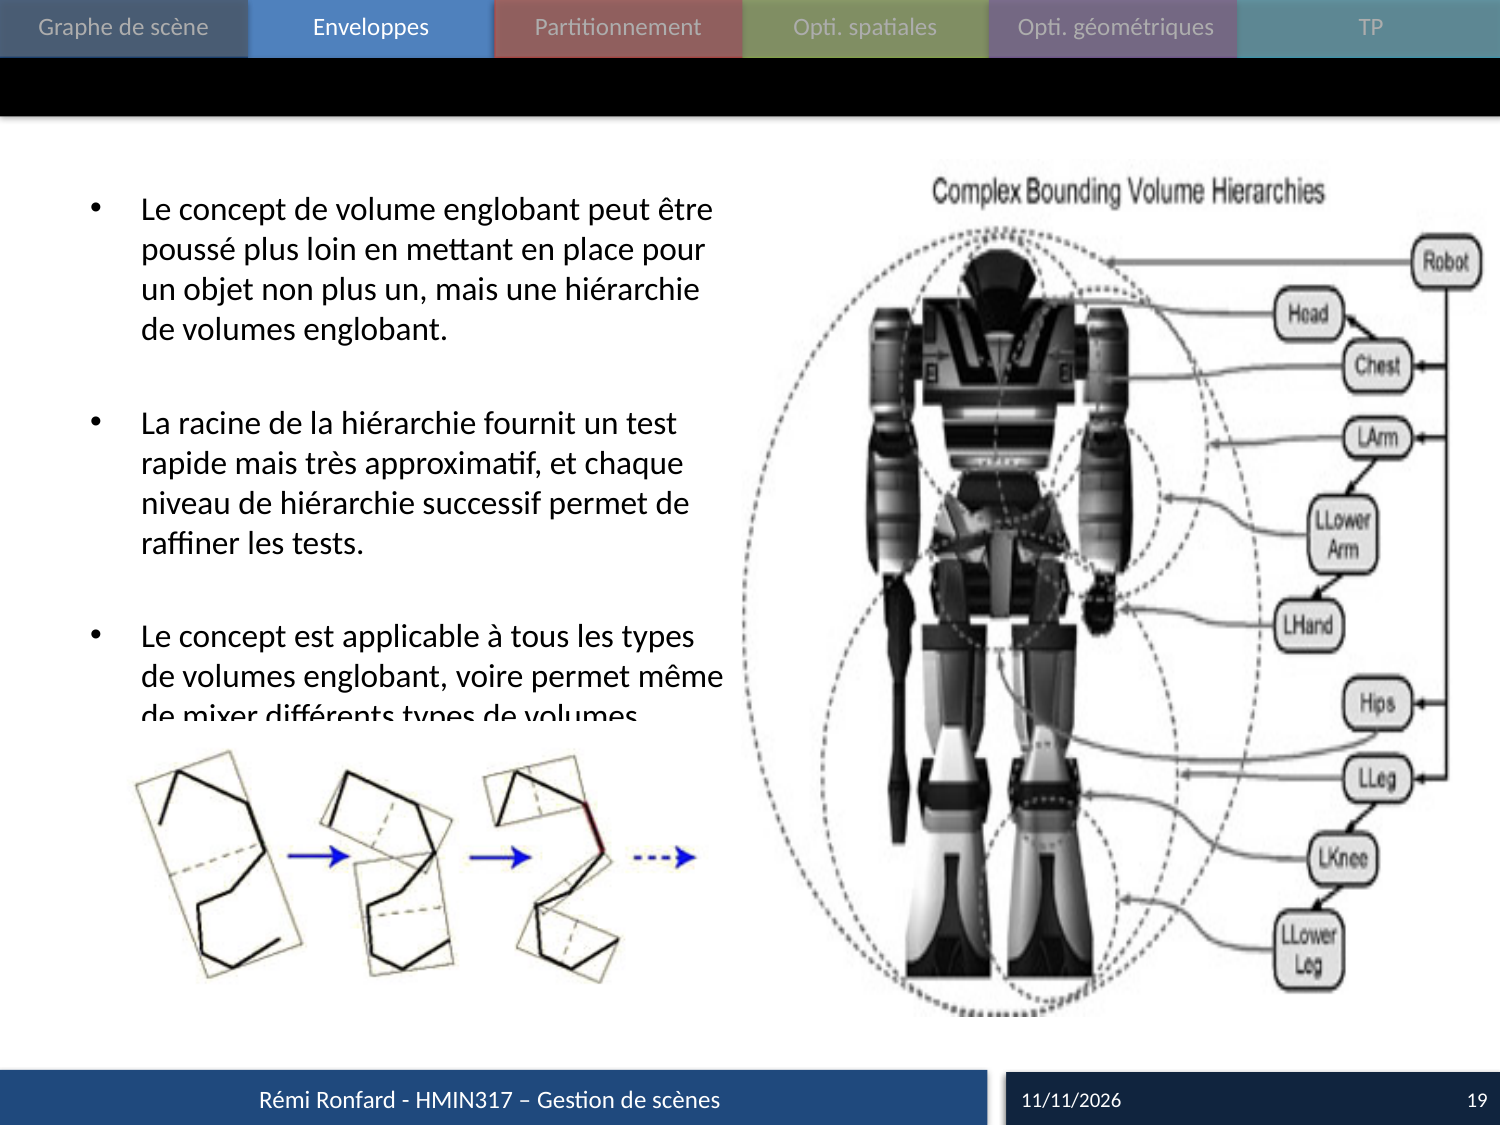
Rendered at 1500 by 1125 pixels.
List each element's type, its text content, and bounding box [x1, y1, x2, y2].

picture [72, 159, 1500, 1018]
slide_number 19 [1153, 1071, 1500, 1125]
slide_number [1006, 1070, 1153, 1125]
list Le concept de volume englobant peut être poussé plus loin en mettant en place pour un objet non plus un, mais une hiérarchie de volumes englobant. La racine de la hiérarchie fournit un test rapide mais très approximatif, et chaque niveau de hiérarchie successif permet de raffiner les tests. Le concept est applicable à tous les types de volumes englobant, voire permet même de mixer différents types de volumes englobant au sein d’une hiérarchie. [75, 179, 735, 719]
footer Rémi Ronfard - HMIN317 – Gestion de scènes [0, 1069, 988, 1125]
